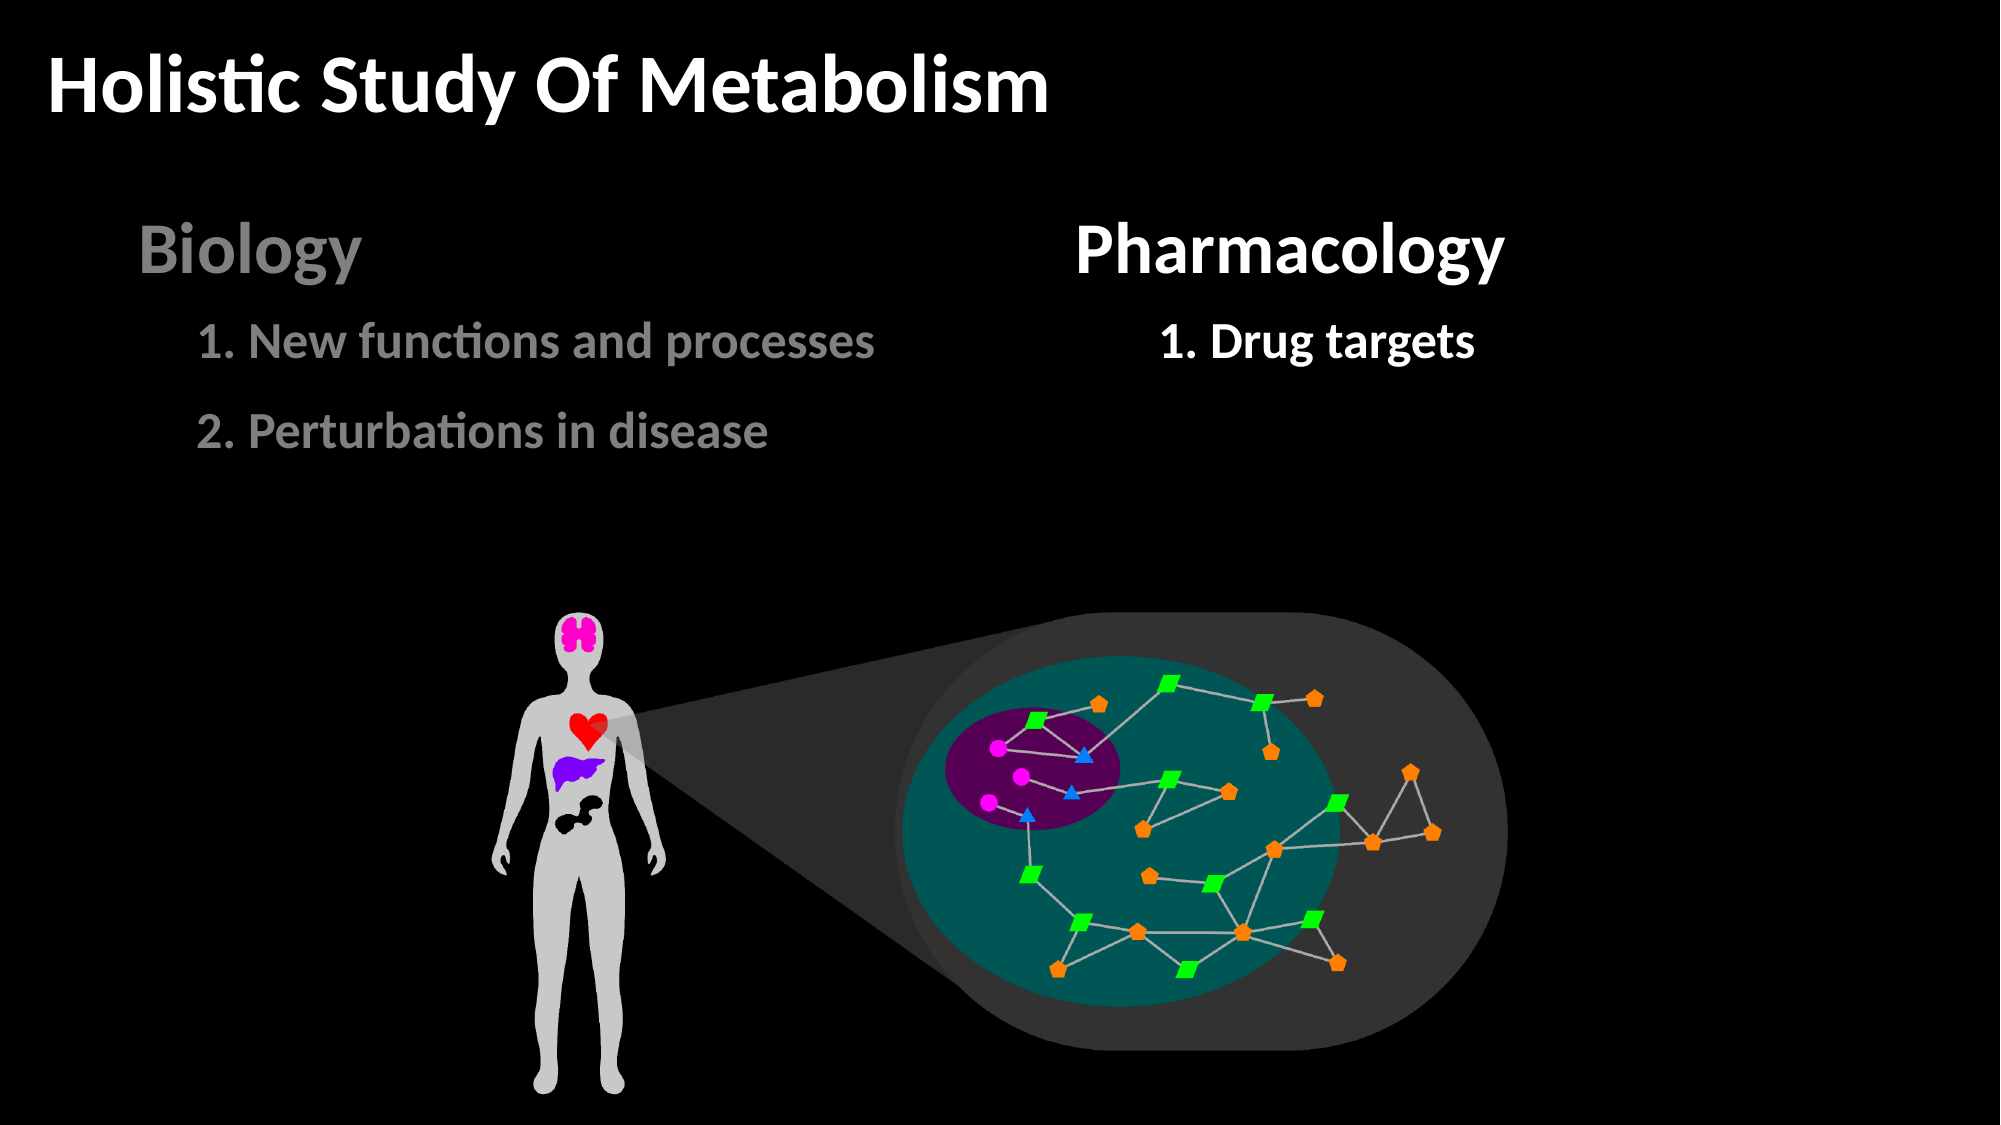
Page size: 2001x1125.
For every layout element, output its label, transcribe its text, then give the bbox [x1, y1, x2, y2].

text_box Pharmacology [1060, 193, 1526, 296]
text_box Holistic Study Of Metabolism [33, 21, 1435, 137]
picture [474, 590, 1525, 1116]
text_box 2. Perturbations in disease [181, 389, 788, 467]
text_box 1. Drug targets [1143, 298, 1493, 376]
text_box 1. New functions and processes [181, 298, 897, 376]
text_box Biology [123, 193, 380, 296]
